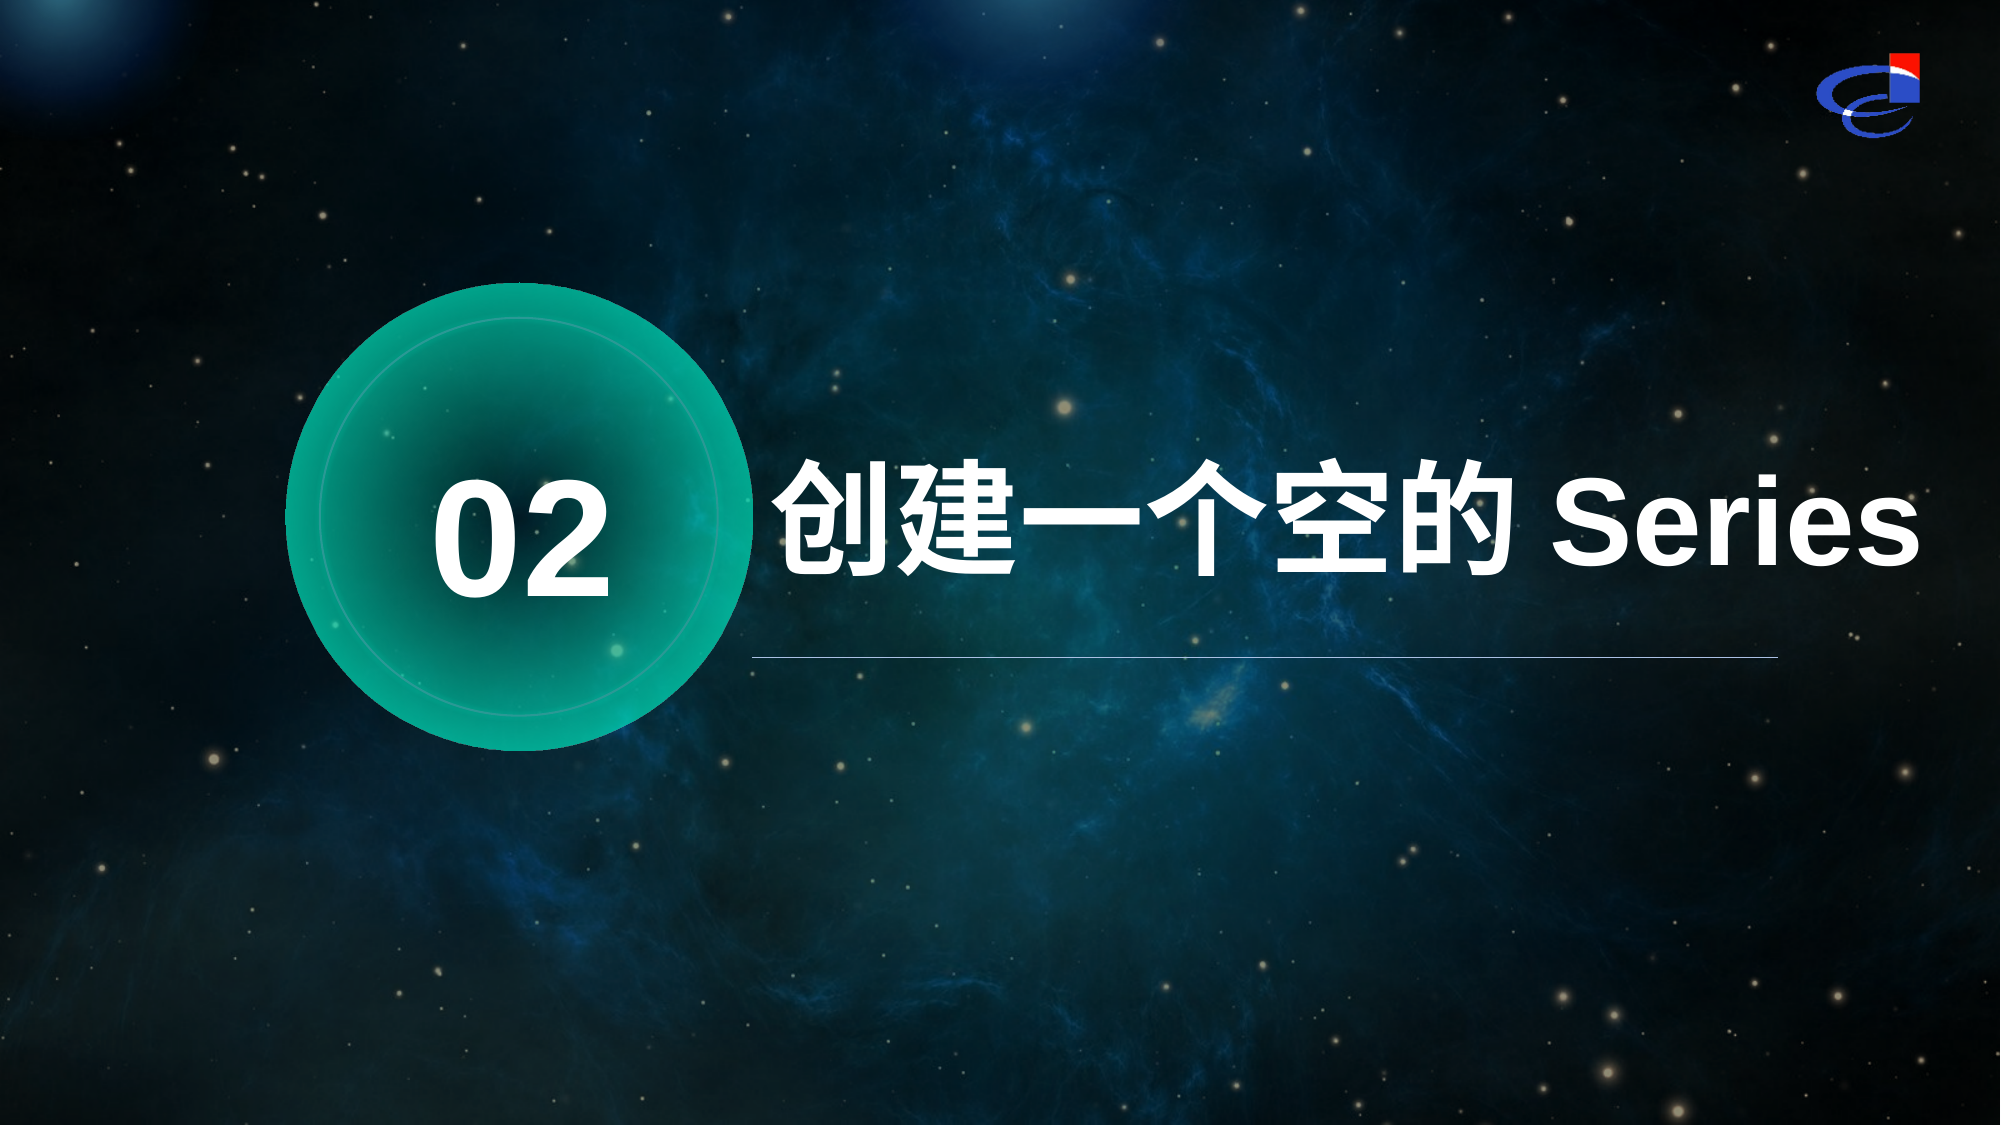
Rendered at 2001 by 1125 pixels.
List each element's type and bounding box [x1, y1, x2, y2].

picture [0, 0, 2001, 1125]
text_box [284, 282, 753, 751]
